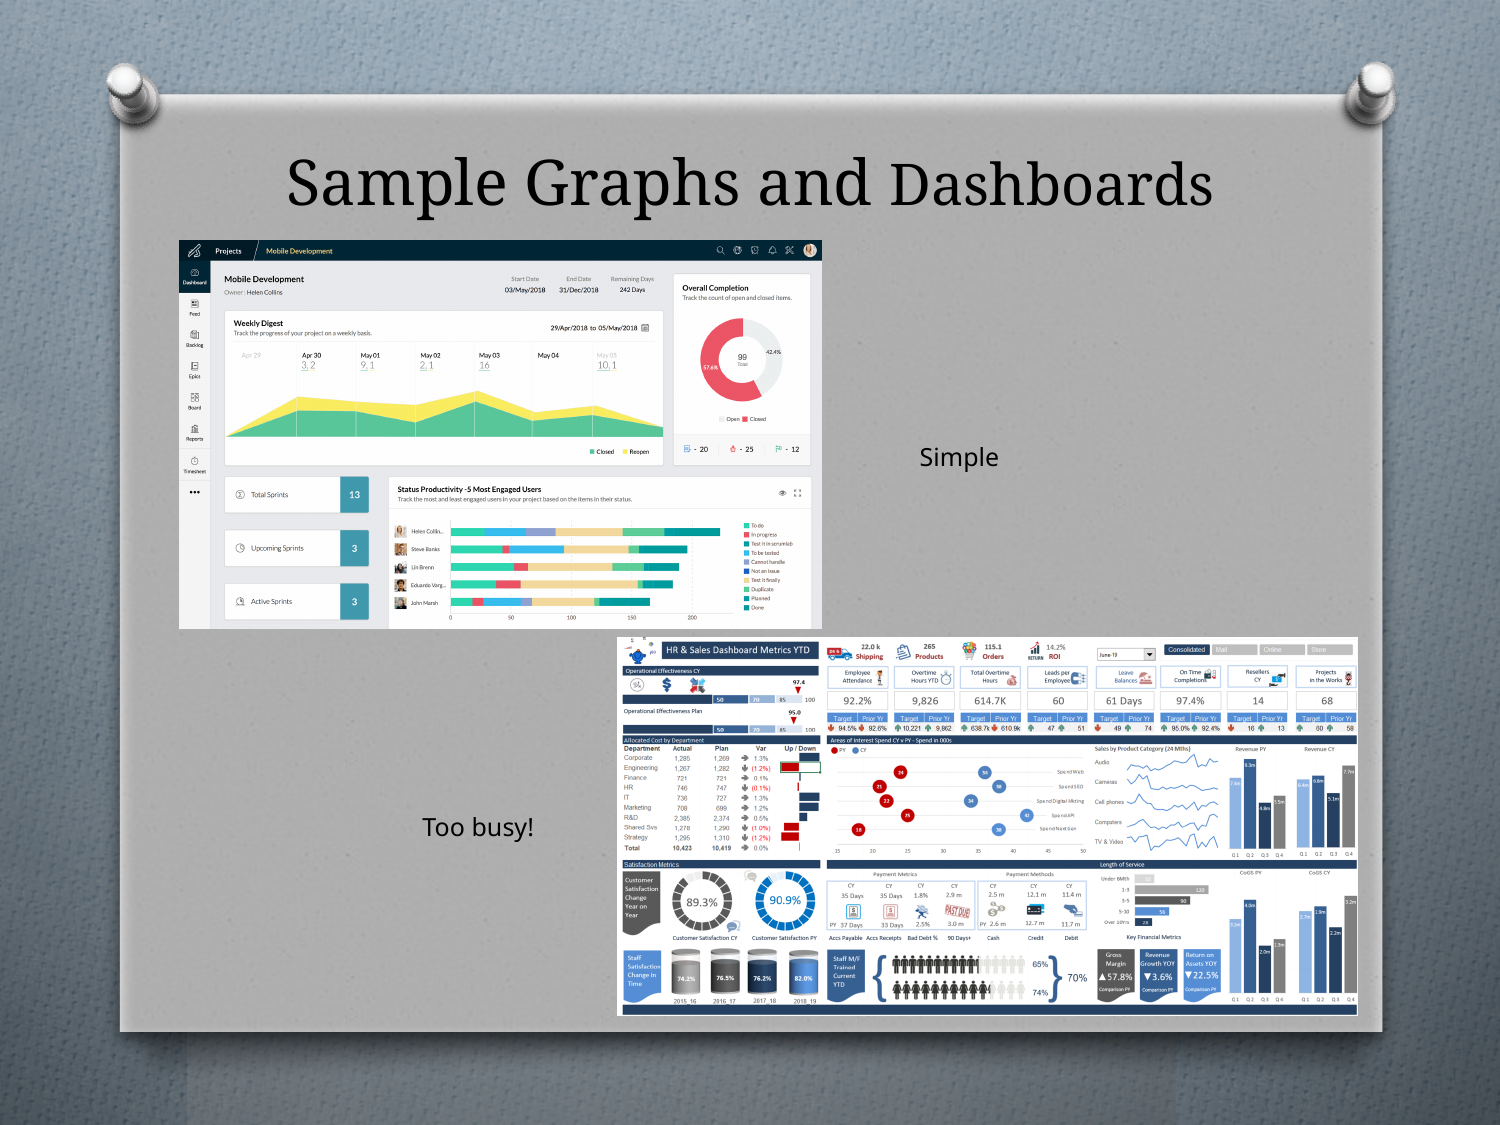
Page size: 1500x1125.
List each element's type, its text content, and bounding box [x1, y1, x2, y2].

picture [179, 239, 823, 629]
picture [804, 244, 816, 257]
picture [75, 29, 198, 153]
title Sample Graphs and Dashboards [179, 134, 1323, 227]
picture [1317, 35, 1439, 156]
text_box Too busy! [407, 803, 564, 849]
text_box Simple [904, 434, 1050, 479]
picture [617, 637, 1358, 1016]
picture [267, 249, 288, 253]
